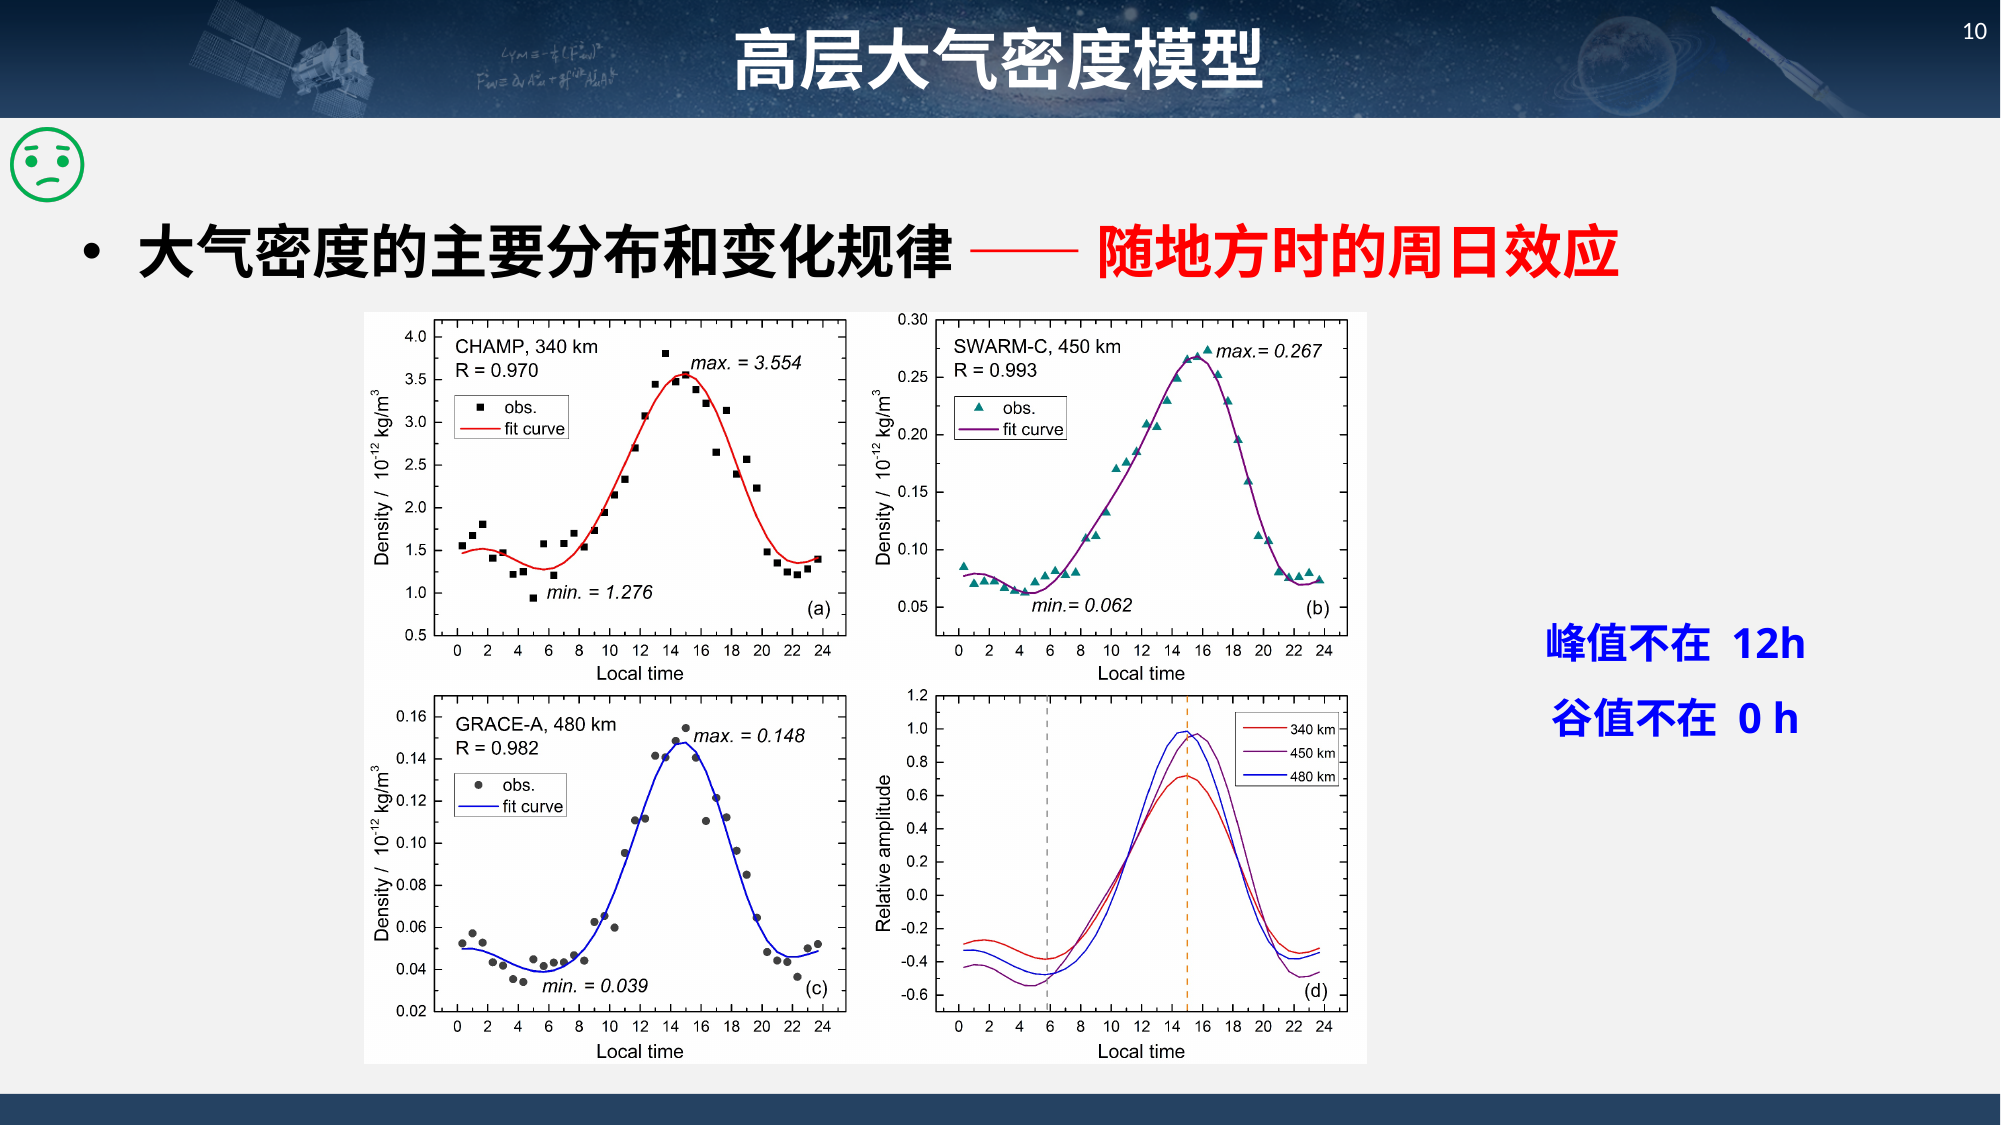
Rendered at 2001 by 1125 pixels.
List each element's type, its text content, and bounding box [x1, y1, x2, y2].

picture [364, 312, 1367, 1064]
text_box 峰值不在 12h 谷值不在 0 h [1454, 584, 1898, 750]
text_box 高层大气密度模型 [0, 0, 2000, 117]
text_box 大气密度的主要分布和变化规律 —— 随地方时的周日效应 [66, 172, 1933, 293]
picture [0, 0, 2001, 212]
